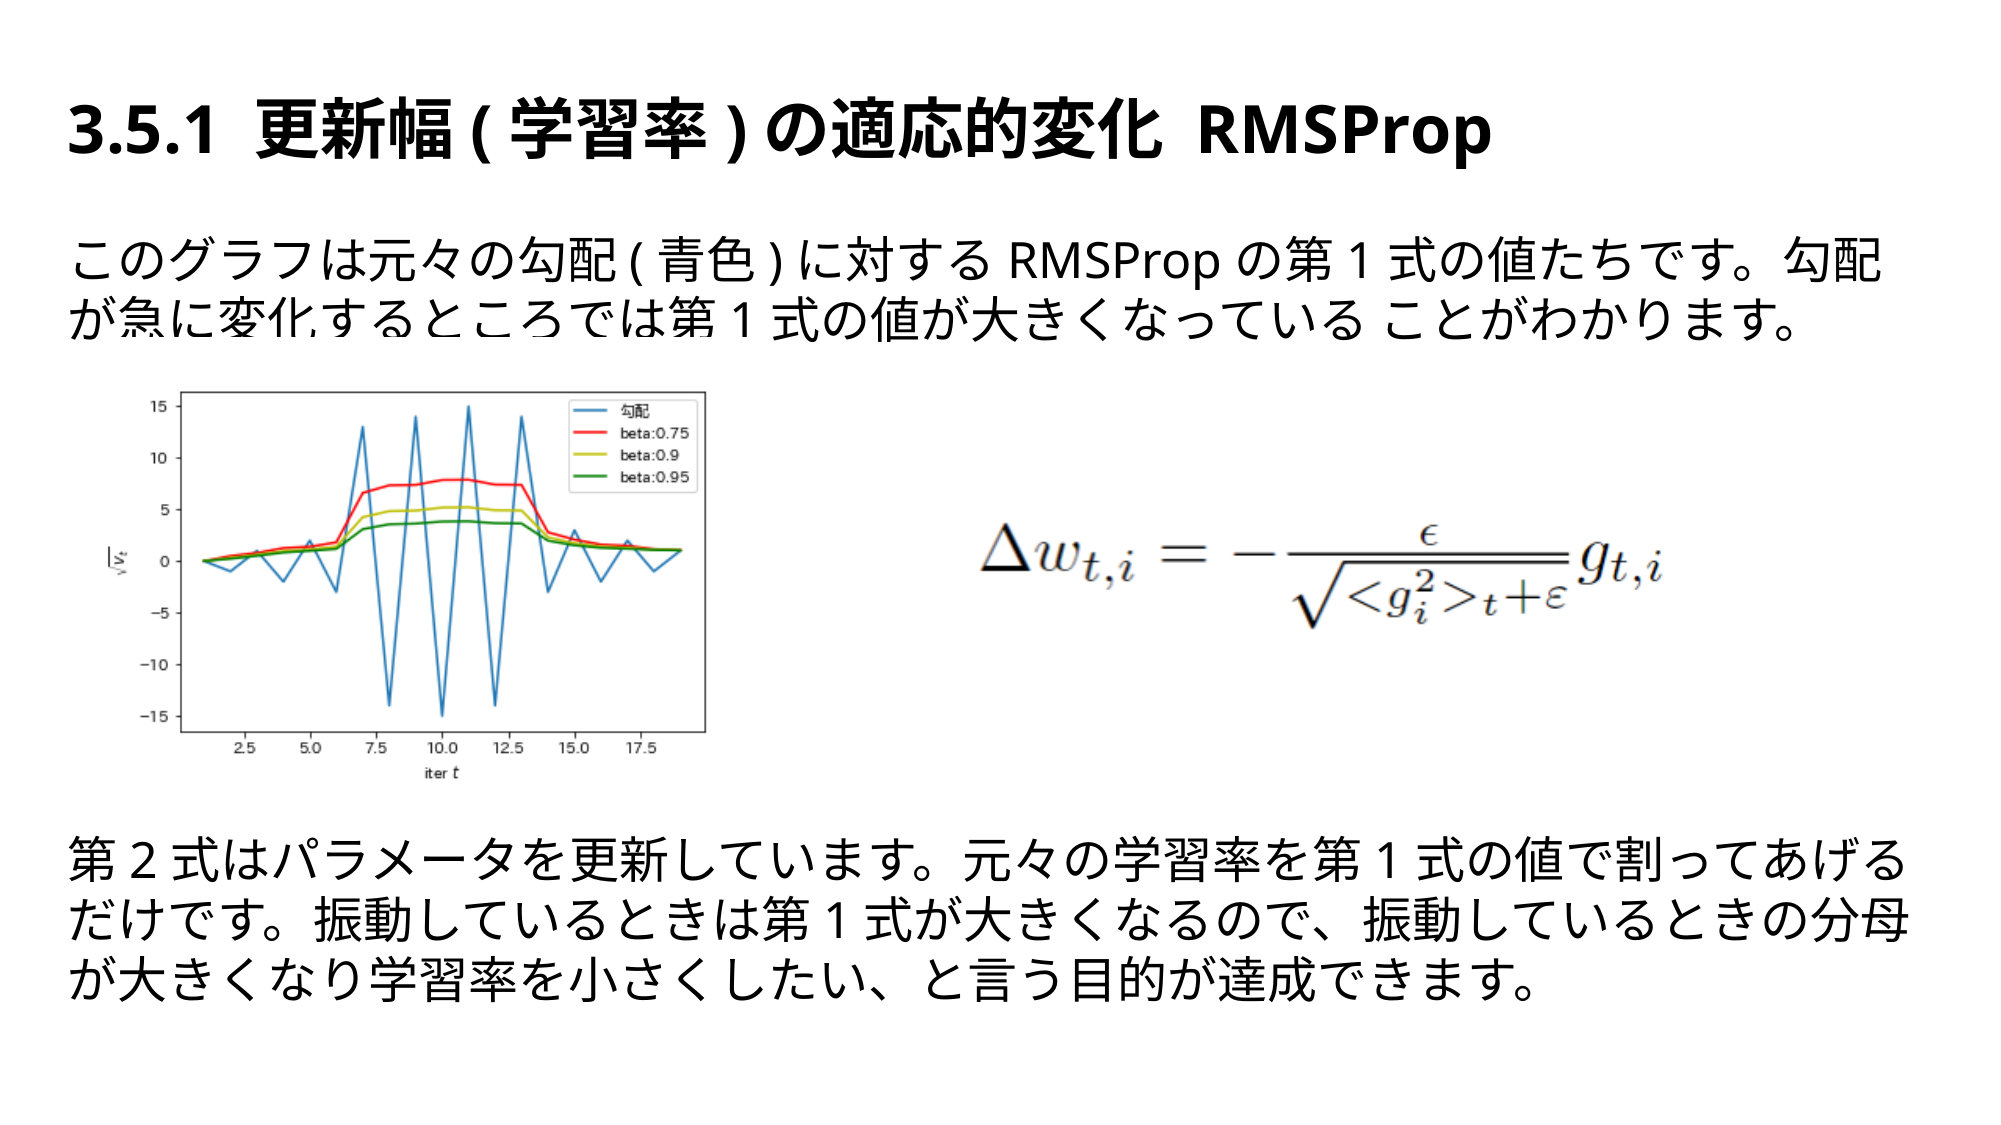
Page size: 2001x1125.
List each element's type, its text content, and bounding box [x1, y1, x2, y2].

text_box このグラフは元々の勾配(青色)に対するRMSPropの第1式の値たちです。勾配が急に変化するところでは第1式の値が大きくなっている ことがわかります。 第2式はパラメータを更新しています。元々の学習率を第1式の値で割ってあげるだけです。振動しているときは第1式が大きくなるので、振動しているときの分母が大きくなり学習率を小さくしたい、と言う目的が達成できます。 [53, 220, 1946, 1076]
picture [967, 508, 1678, 650]
text_box 3.5.1 更新幅(学習率)の適応的変化 RMSProp [53, 79, 1946, 175]
picture [96, 337, 772, 788]
